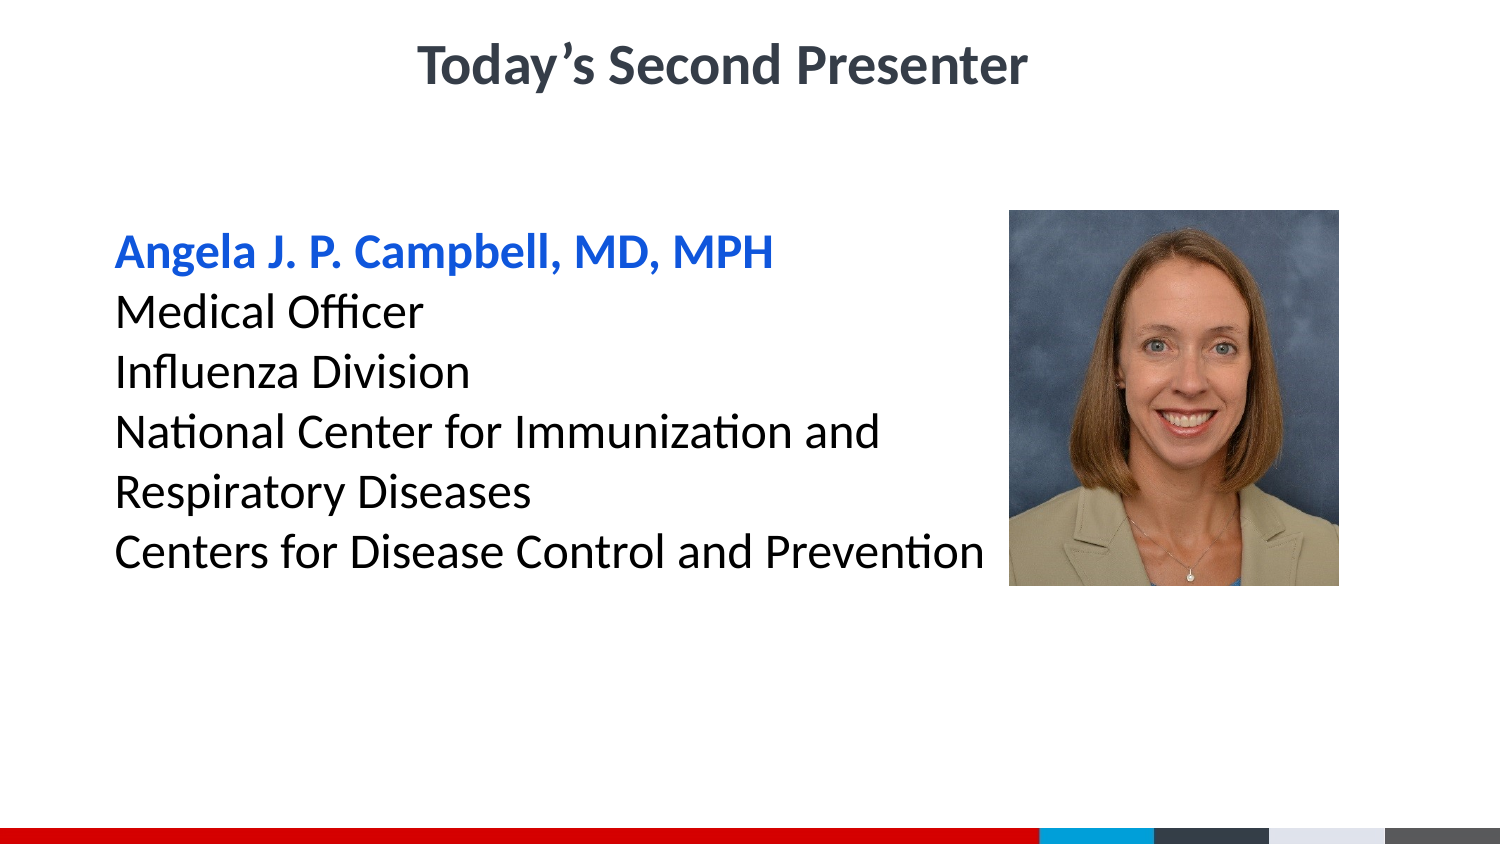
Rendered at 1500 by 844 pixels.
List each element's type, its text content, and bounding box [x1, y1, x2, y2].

picture [0, 828, 1040, 844]
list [1009, 210, 1339, 586]
list Angela J. P. Campbell, MD, MPH Medical Officer Influenza Division National Center for Immunization and Respiratory Diseases Centers for Disease Control and Prevention [99, 210, 1010, 727]
title Today’s Second Presenter d [402, 0, 1500, 104]
picture [1154, 828, 1500, 844]
